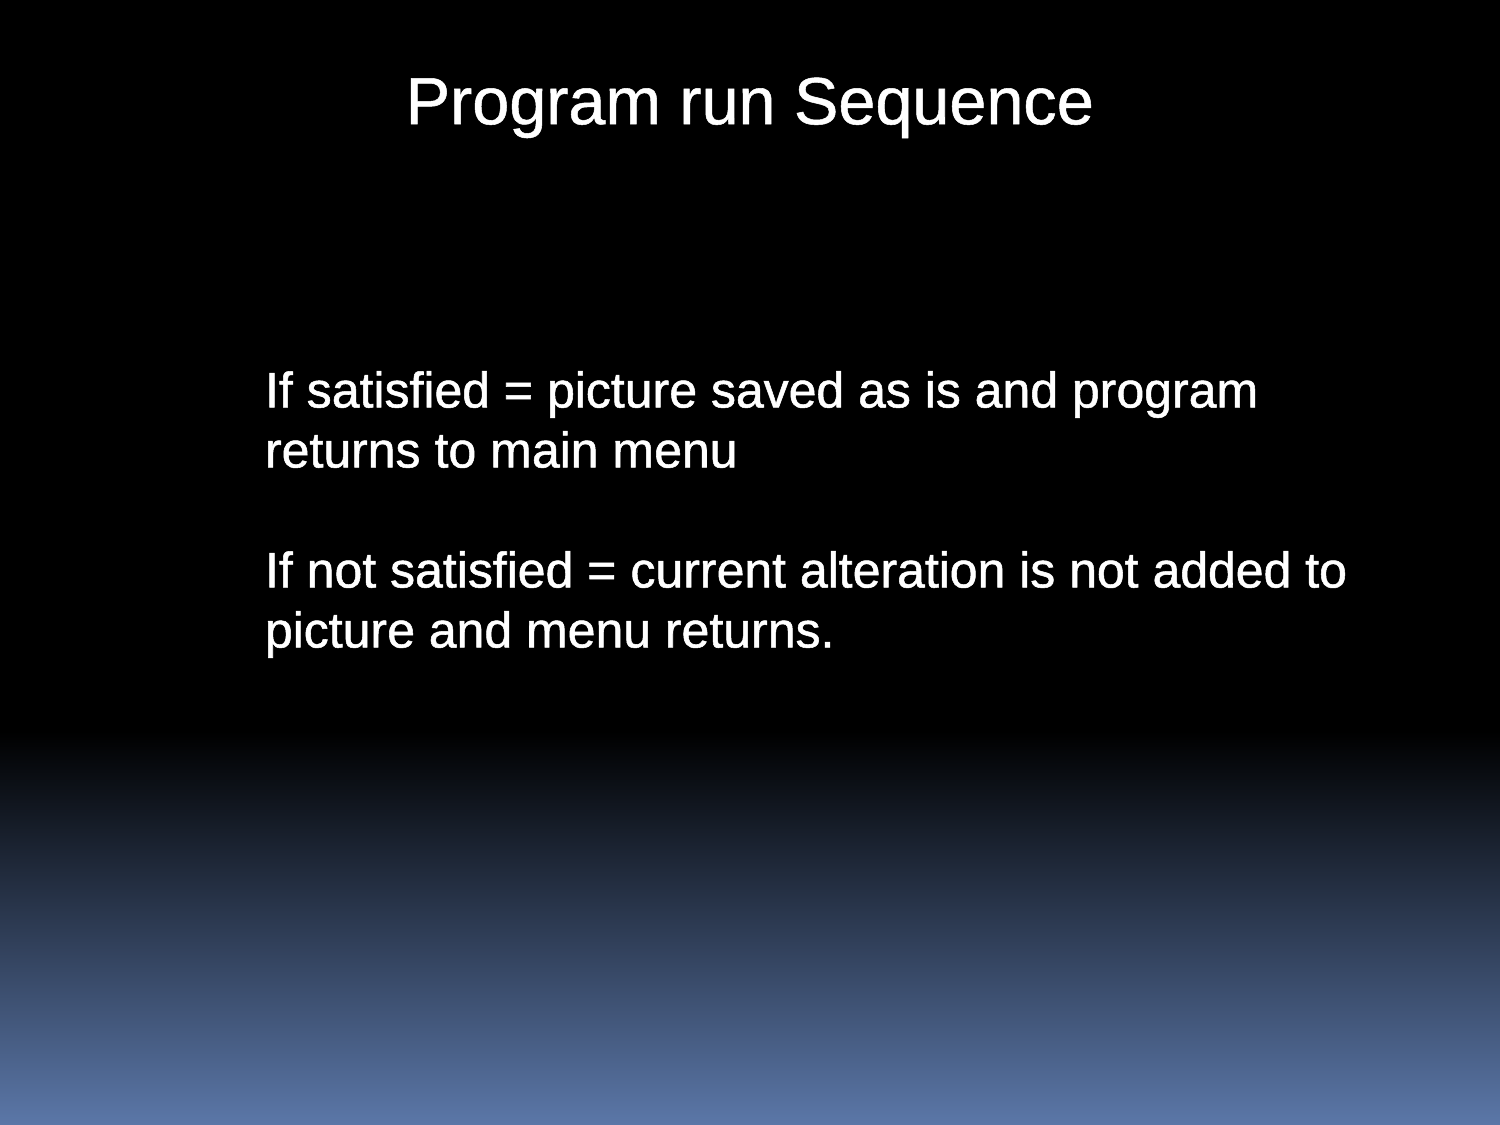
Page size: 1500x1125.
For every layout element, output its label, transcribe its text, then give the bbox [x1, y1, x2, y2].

text_box Program run Sequence [0, 49, 1500, 145]
text_box If satisfied = picture saved as is and program returns to main menu If not satisfied = current alteration is not added to picture and menu returns. [174, 349, 1388, 665]
